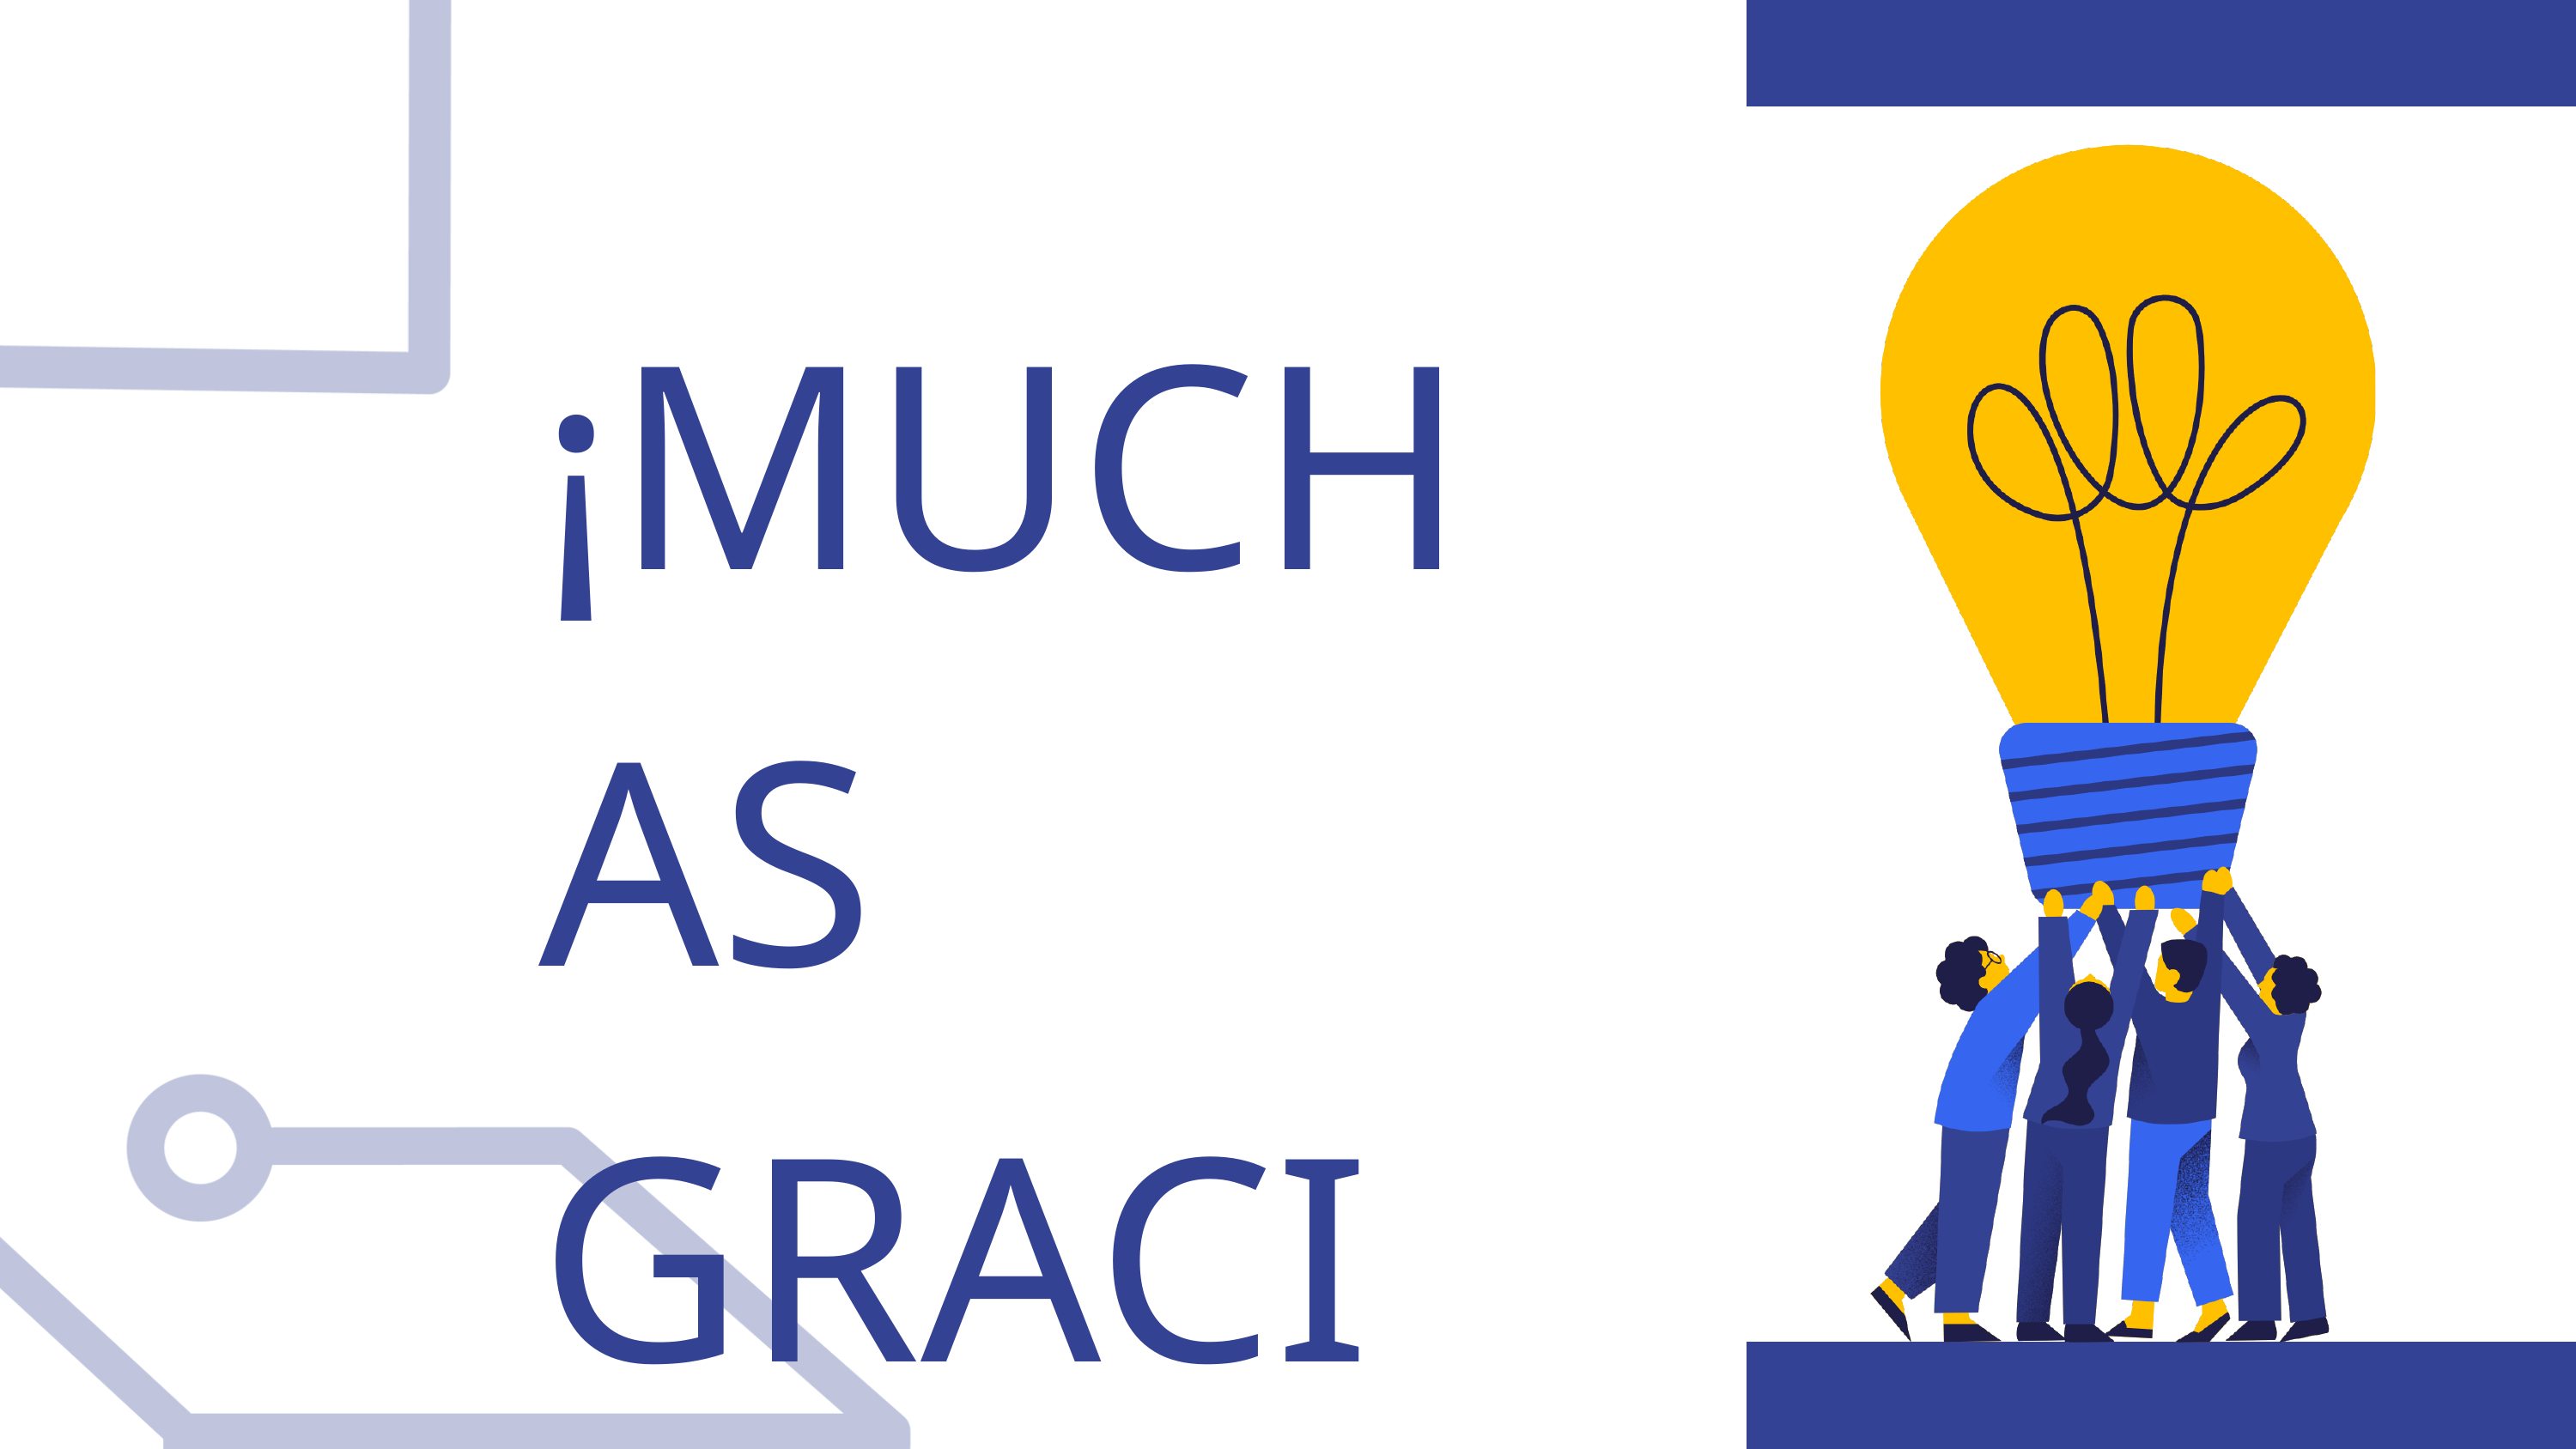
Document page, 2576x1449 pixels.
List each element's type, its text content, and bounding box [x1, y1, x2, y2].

text_box [1870, 144, 2376, 1340]
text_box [1746, 1342, 2576, 1449]
text_box [0, 0, 973, 736]
text_box [0, 667, 538, 1449]
text_box ¡MUCHAS GRACIAS! [538, 229, 1546, 1449]
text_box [1746, 0, 2576, 107]
